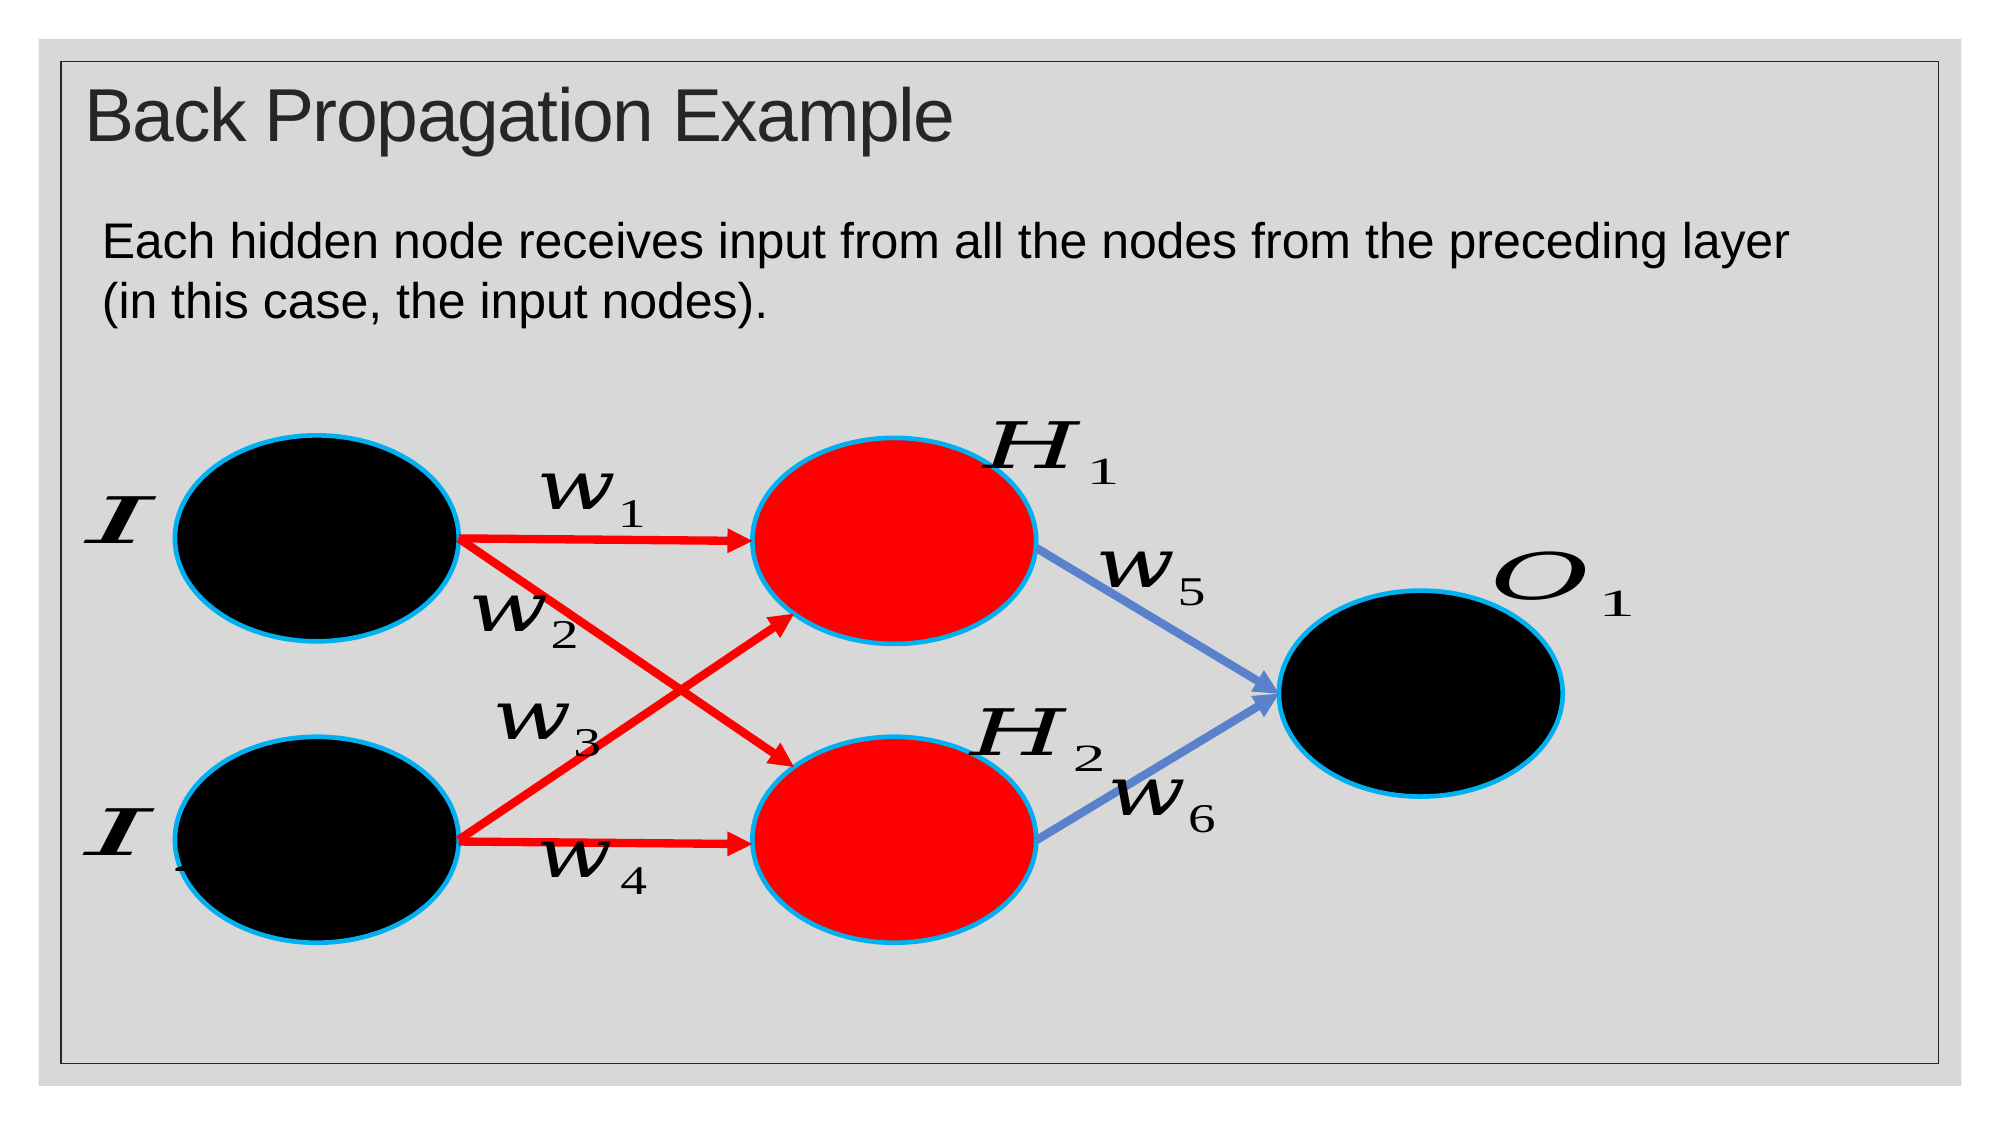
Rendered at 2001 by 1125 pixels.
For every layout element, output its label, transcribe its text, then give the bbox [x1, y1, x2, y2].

text_box Each hidden node receives input from all the nodes from the preceding layer (in this case, the input nodes). [87, 201, 1841, 337]
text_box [174, 435, 1563, 943]
list [174, 345, 1825, 977]
title Back Propagation Example [69, 4, 1720, 230]
